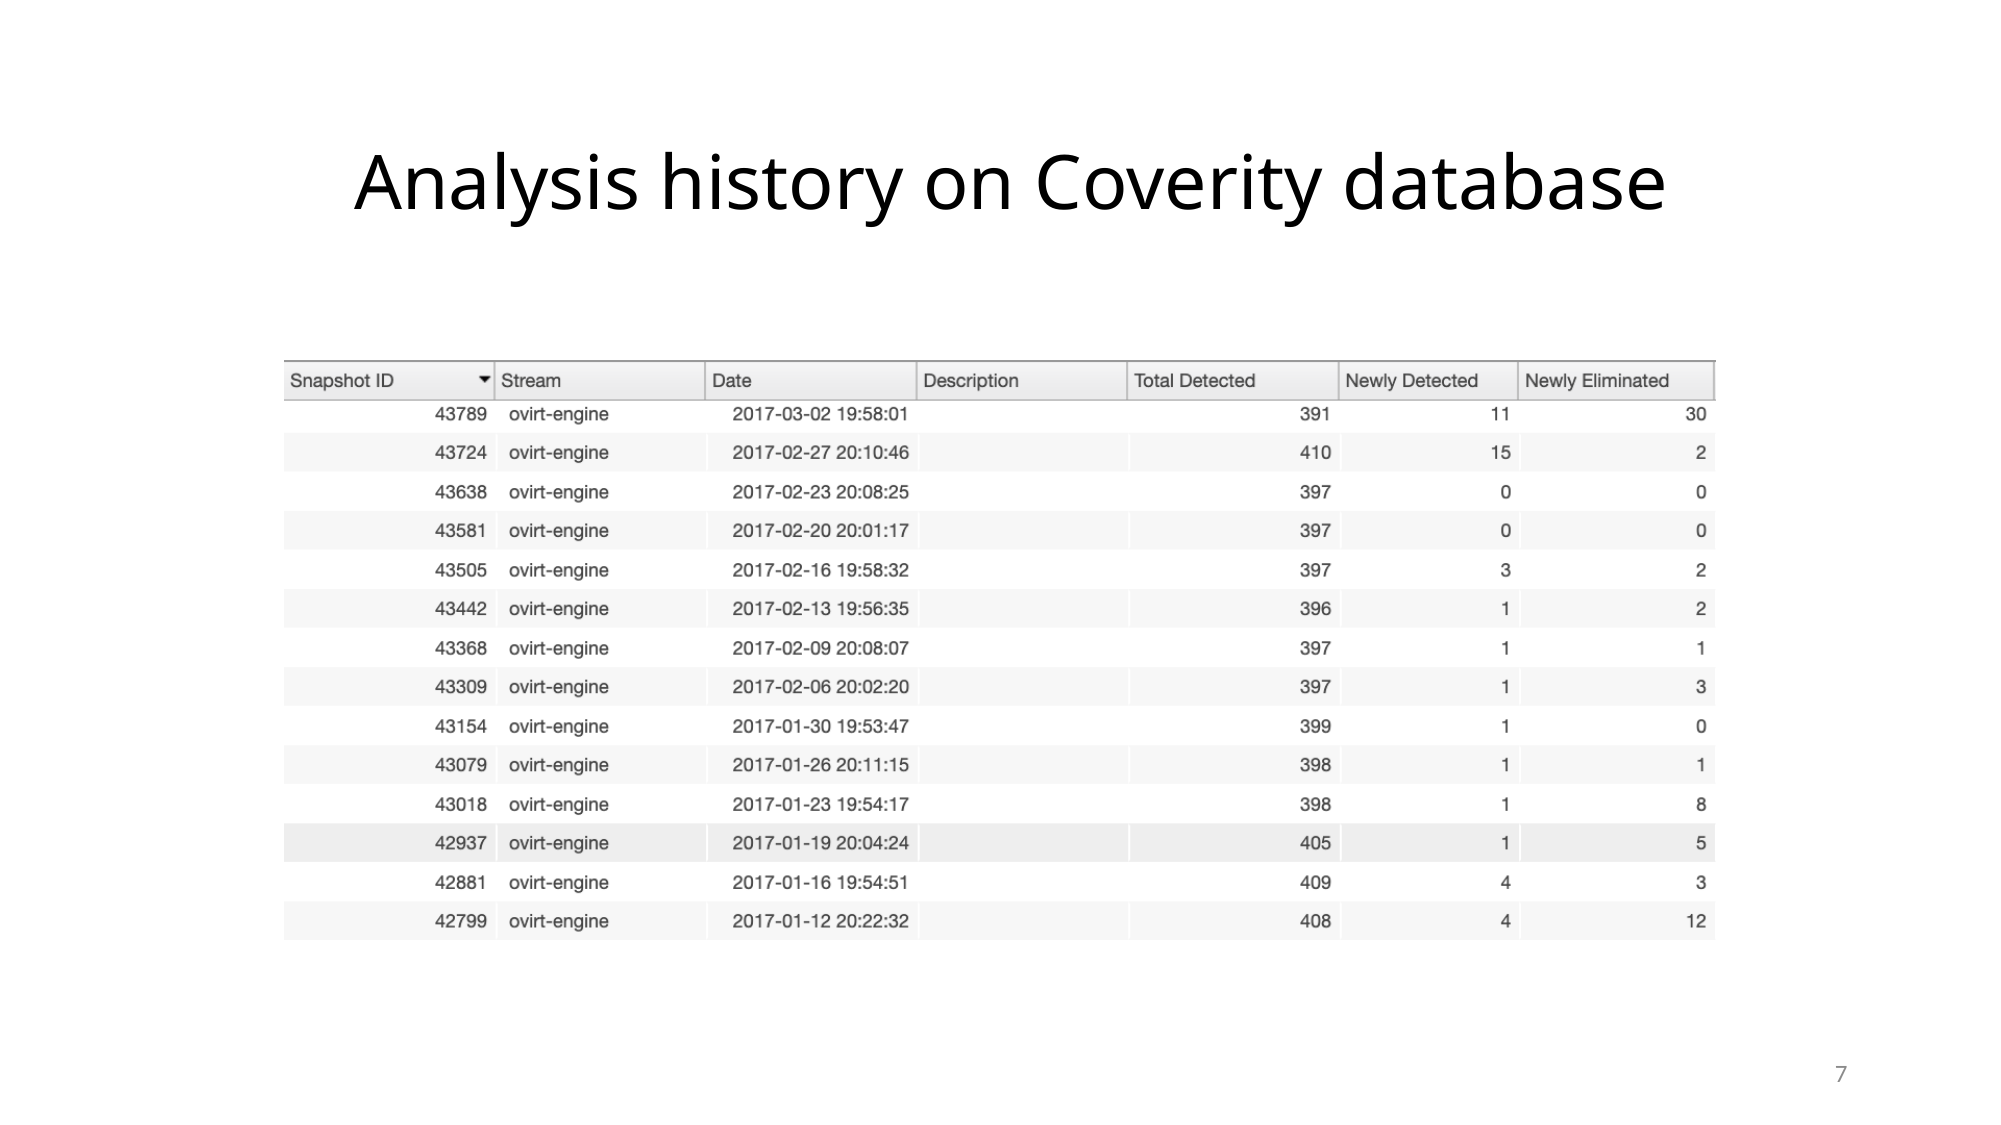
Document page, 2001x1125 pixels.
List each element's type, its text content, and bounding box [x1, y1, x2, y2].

picture [284, 360, 1716, 940]
title Analysis history on Coverity database [339, 97, 1690, 273]
slide_number 7 [1412, 1042, 1863, 1103]
